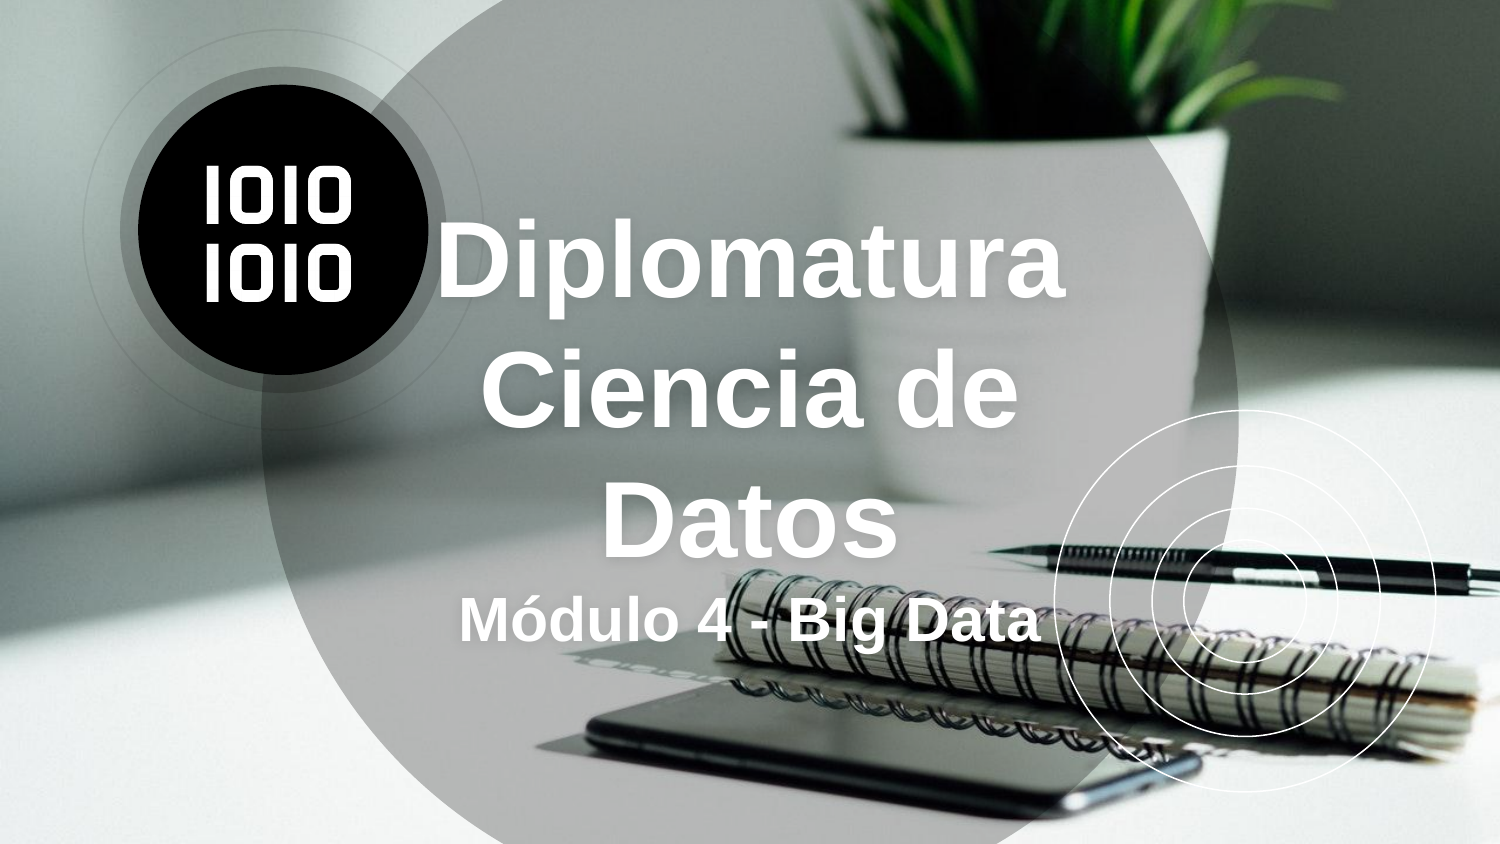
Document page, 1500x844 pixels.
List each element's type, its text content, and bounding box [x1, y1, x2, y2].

picture [0, 0, 1500, 844]
title Diplomatura Ciencia de Datos Módulo 4 - Big Data [362, 326, 1138, 517]
